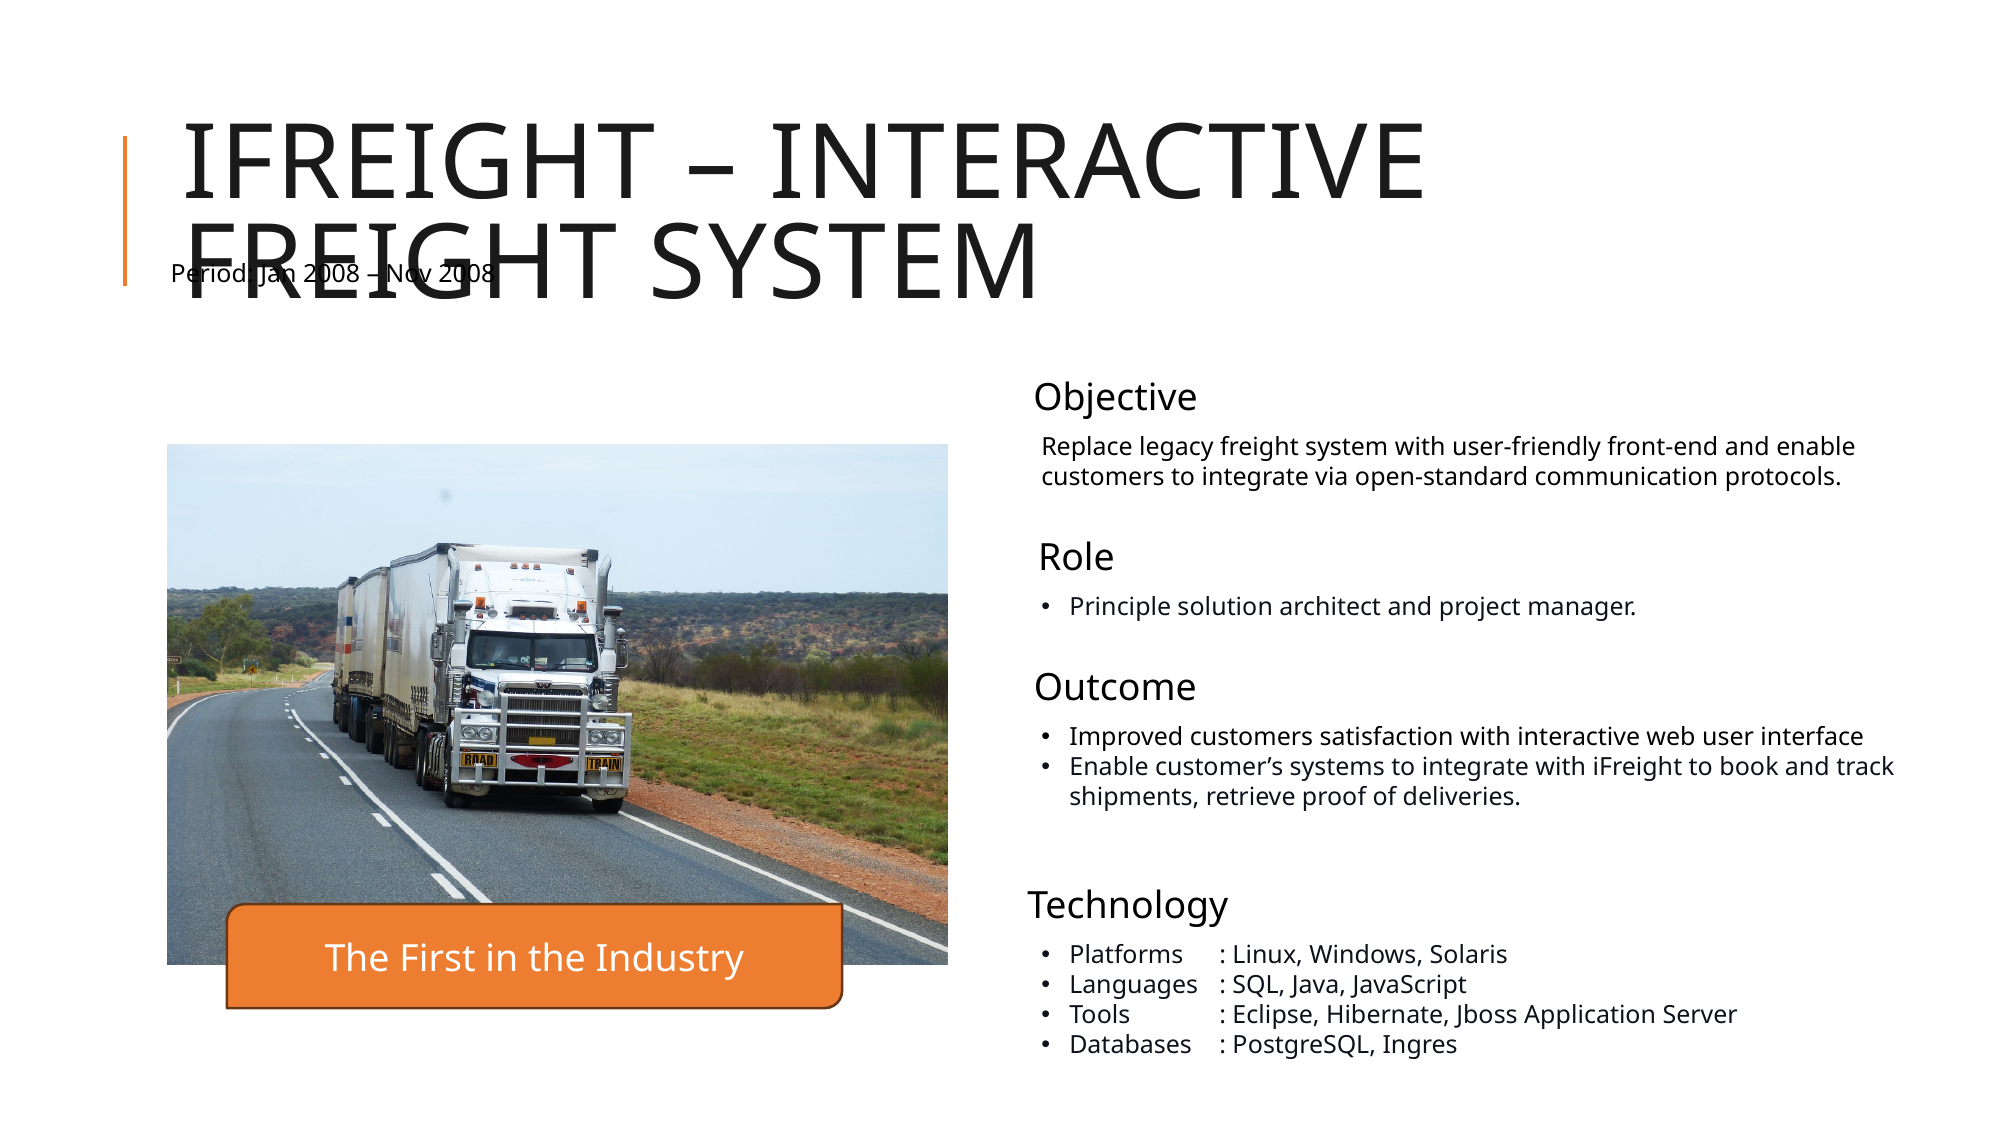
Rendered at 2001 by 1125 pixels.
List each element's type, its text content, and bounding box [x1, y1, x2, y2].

text_box Principle solution architect and project manager. [1026, 583, 1959, 628]
text_box Improved customers satisfaction with interactive web user interface Enable customer’s systems to integrate with iFreight to book and track shipments, retrieve proof of deliveries. [1026, 713, 1959, 818]
title iFreight – Interactive Freight System [168, 96, 1763, 342]
text_box The First in the Industry [225, 973, 844, 1010]
text_box Role [1023, 525, 1130, 586]
text_box Outcome [1019, 655, 1212, 716]
text_box Technology [1012, 873, 1244, 934]
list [167, 444, 949, 966]
text_box Replace legacy freight system with user-friendly front-end and enable customers to integrate via open-standard communication protocols. [1026, 422, 1959, 498]
text_box Platforms : Linux, Windows, Solaris Languages : SQL, Java, JavaScript Tools : Eclipse, Hibernate, Jboss Application Server Databases : PostgreSQL, Ingres [1026, 931, 1959, 1066]
text_box Period: Jan 2008 – Nov 2008 [155, 250, 511, 296]
text_box Objective [1018, 365, 1213, 426]
